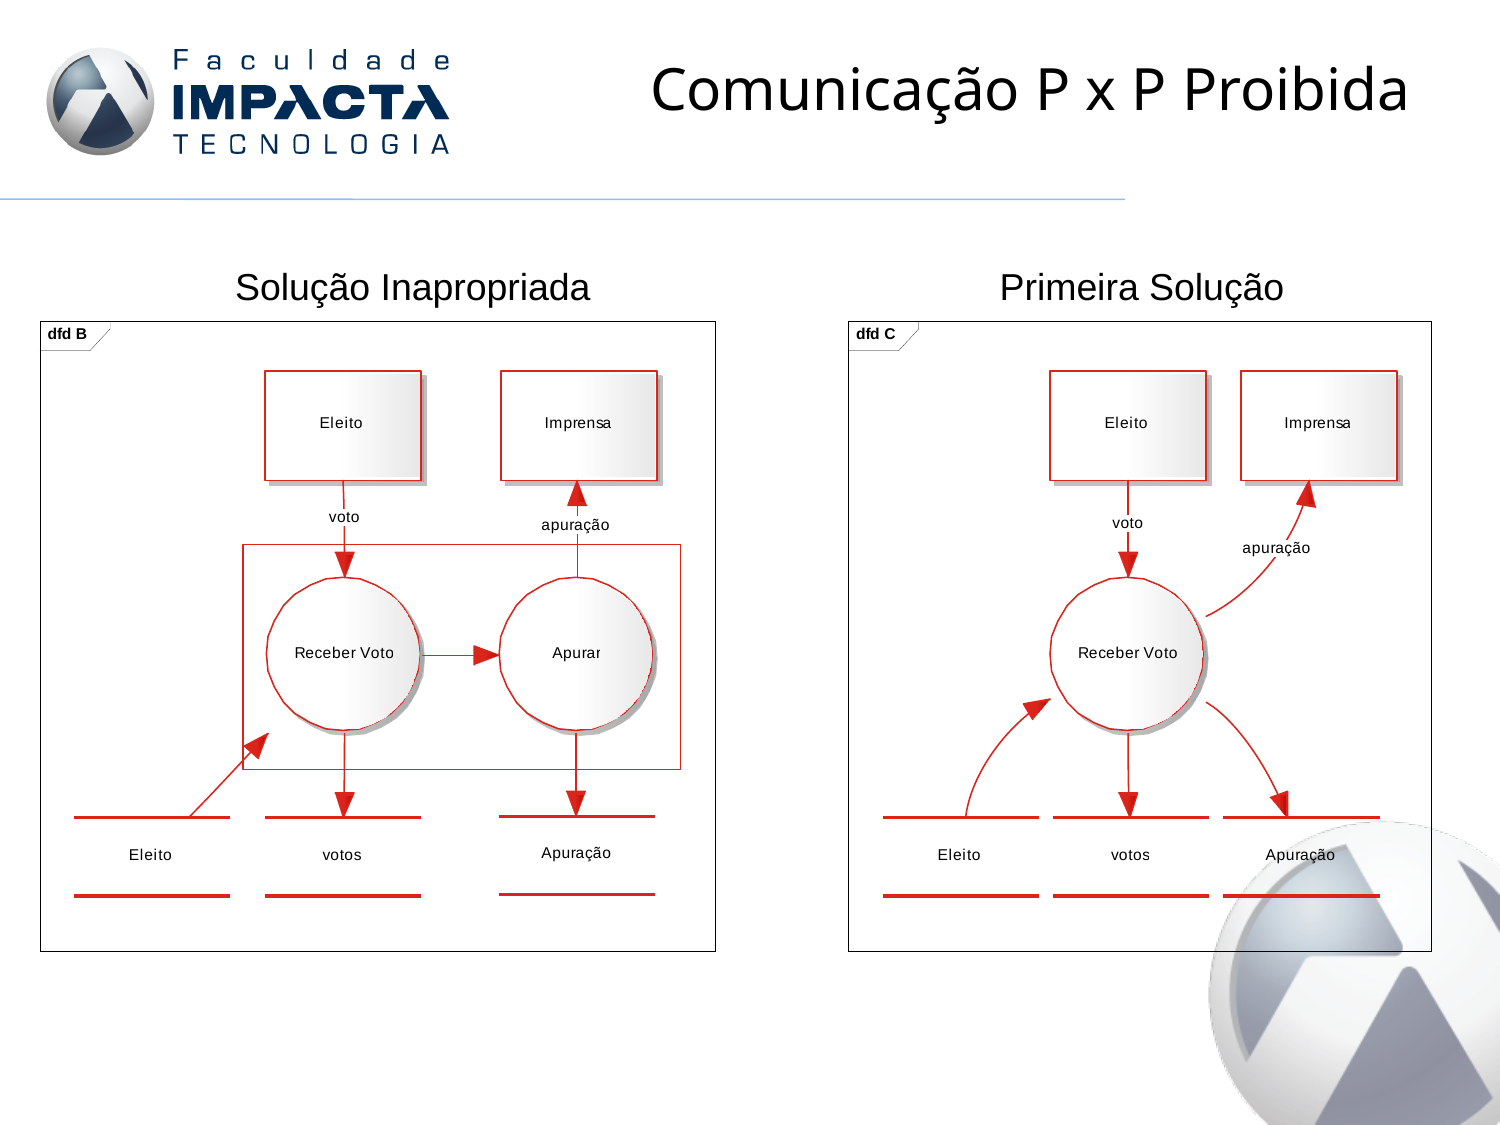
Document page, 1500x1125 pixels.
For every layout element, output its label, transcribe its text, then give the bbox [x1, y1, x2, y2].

picture [843, 316, 1500, 1125]
text_box Solução Inapropriada [220, 255, 606, 314]
title Comunicação P x P Proibida [75, 45, 1425, 233]
picture [34, 316, 720, 956]
picture [35, 35, 458, 164]
text_box Primeira Solução [984, 255, 1300, 314]
